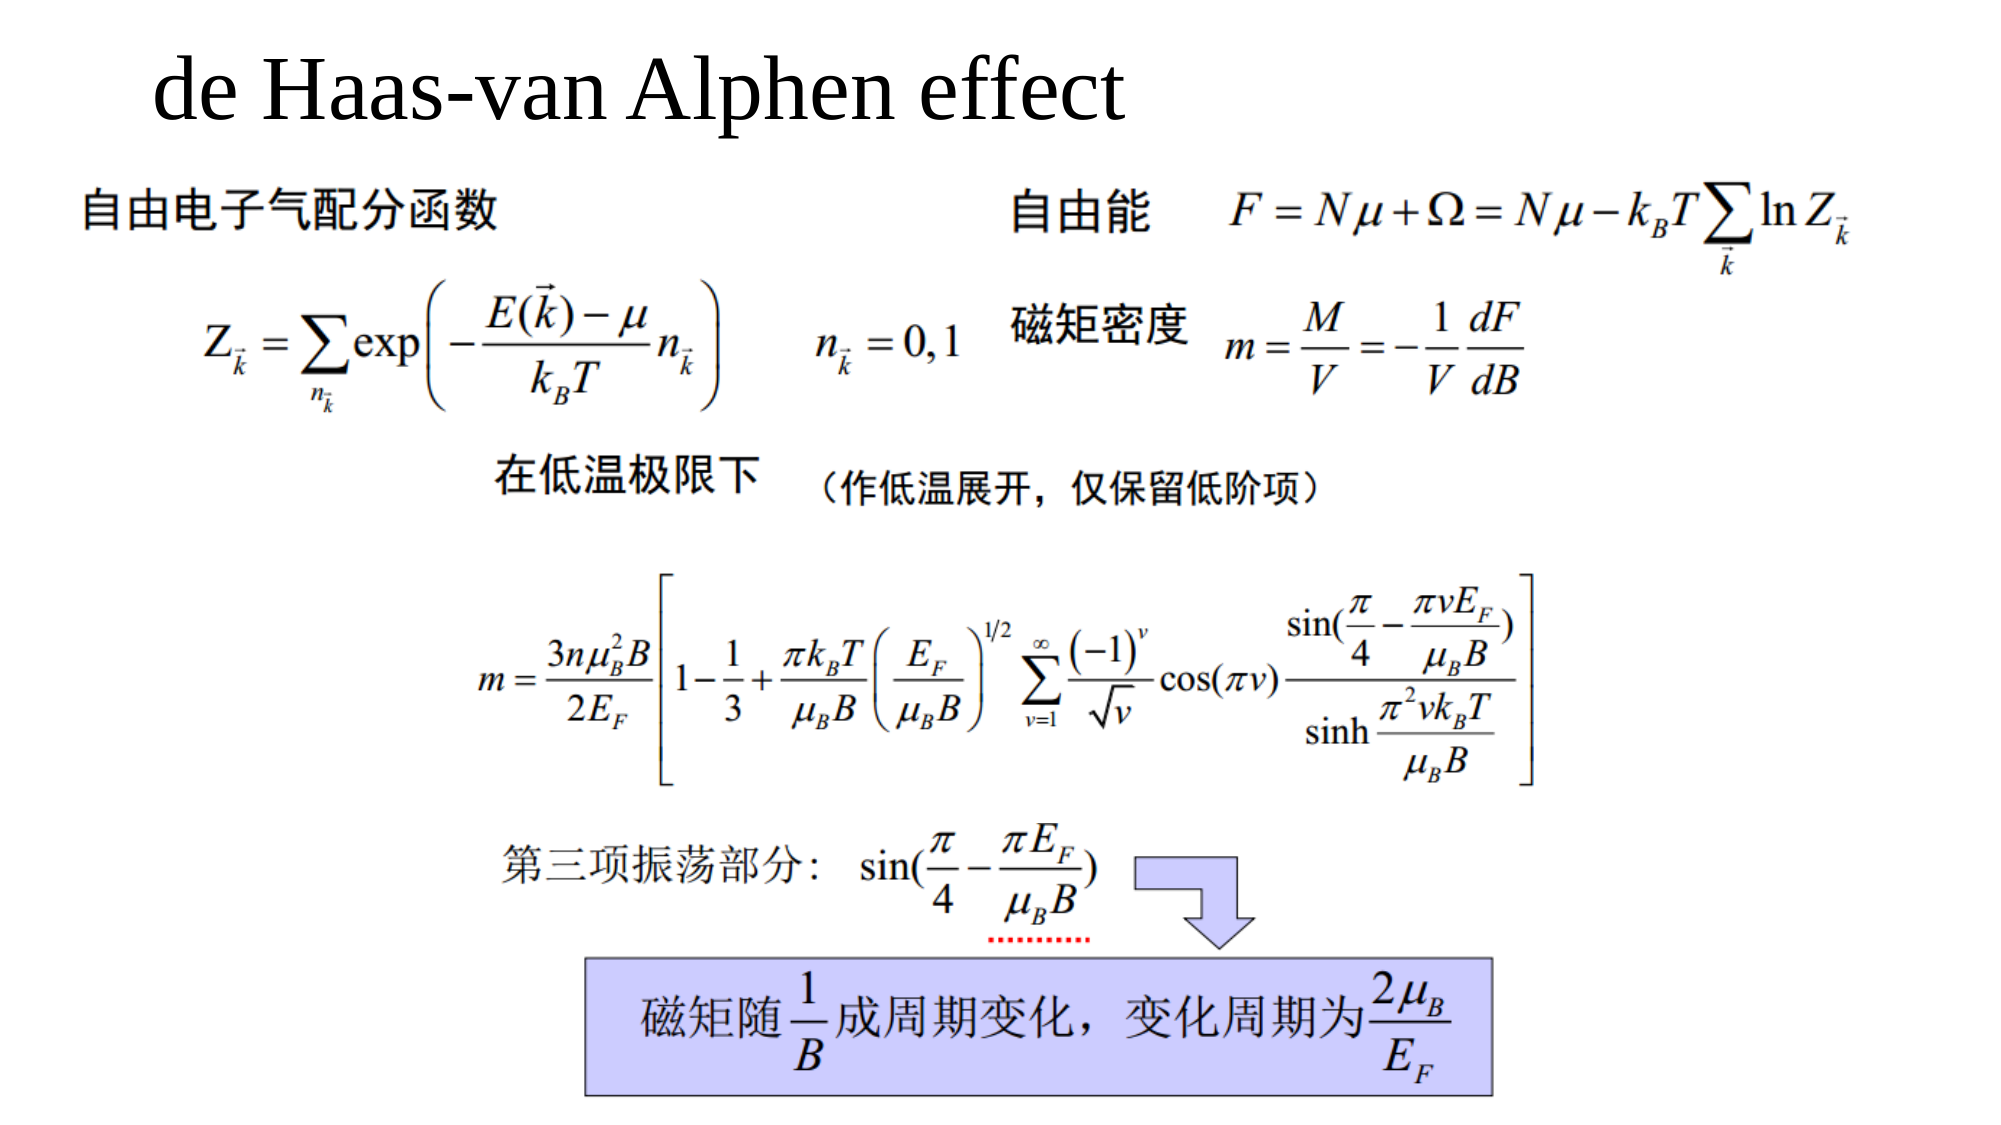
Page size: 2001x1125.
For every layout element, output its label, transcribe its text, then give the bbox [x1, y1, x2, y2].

picture [74, 173, 964, 420]
picture [496, 823, 1504, 1101]
picture [1003, 173, 1863, 406]
picture [456, 450, 1544, 800]
title de Haas-van Alphen effect [137, 21, 1863, 159]
